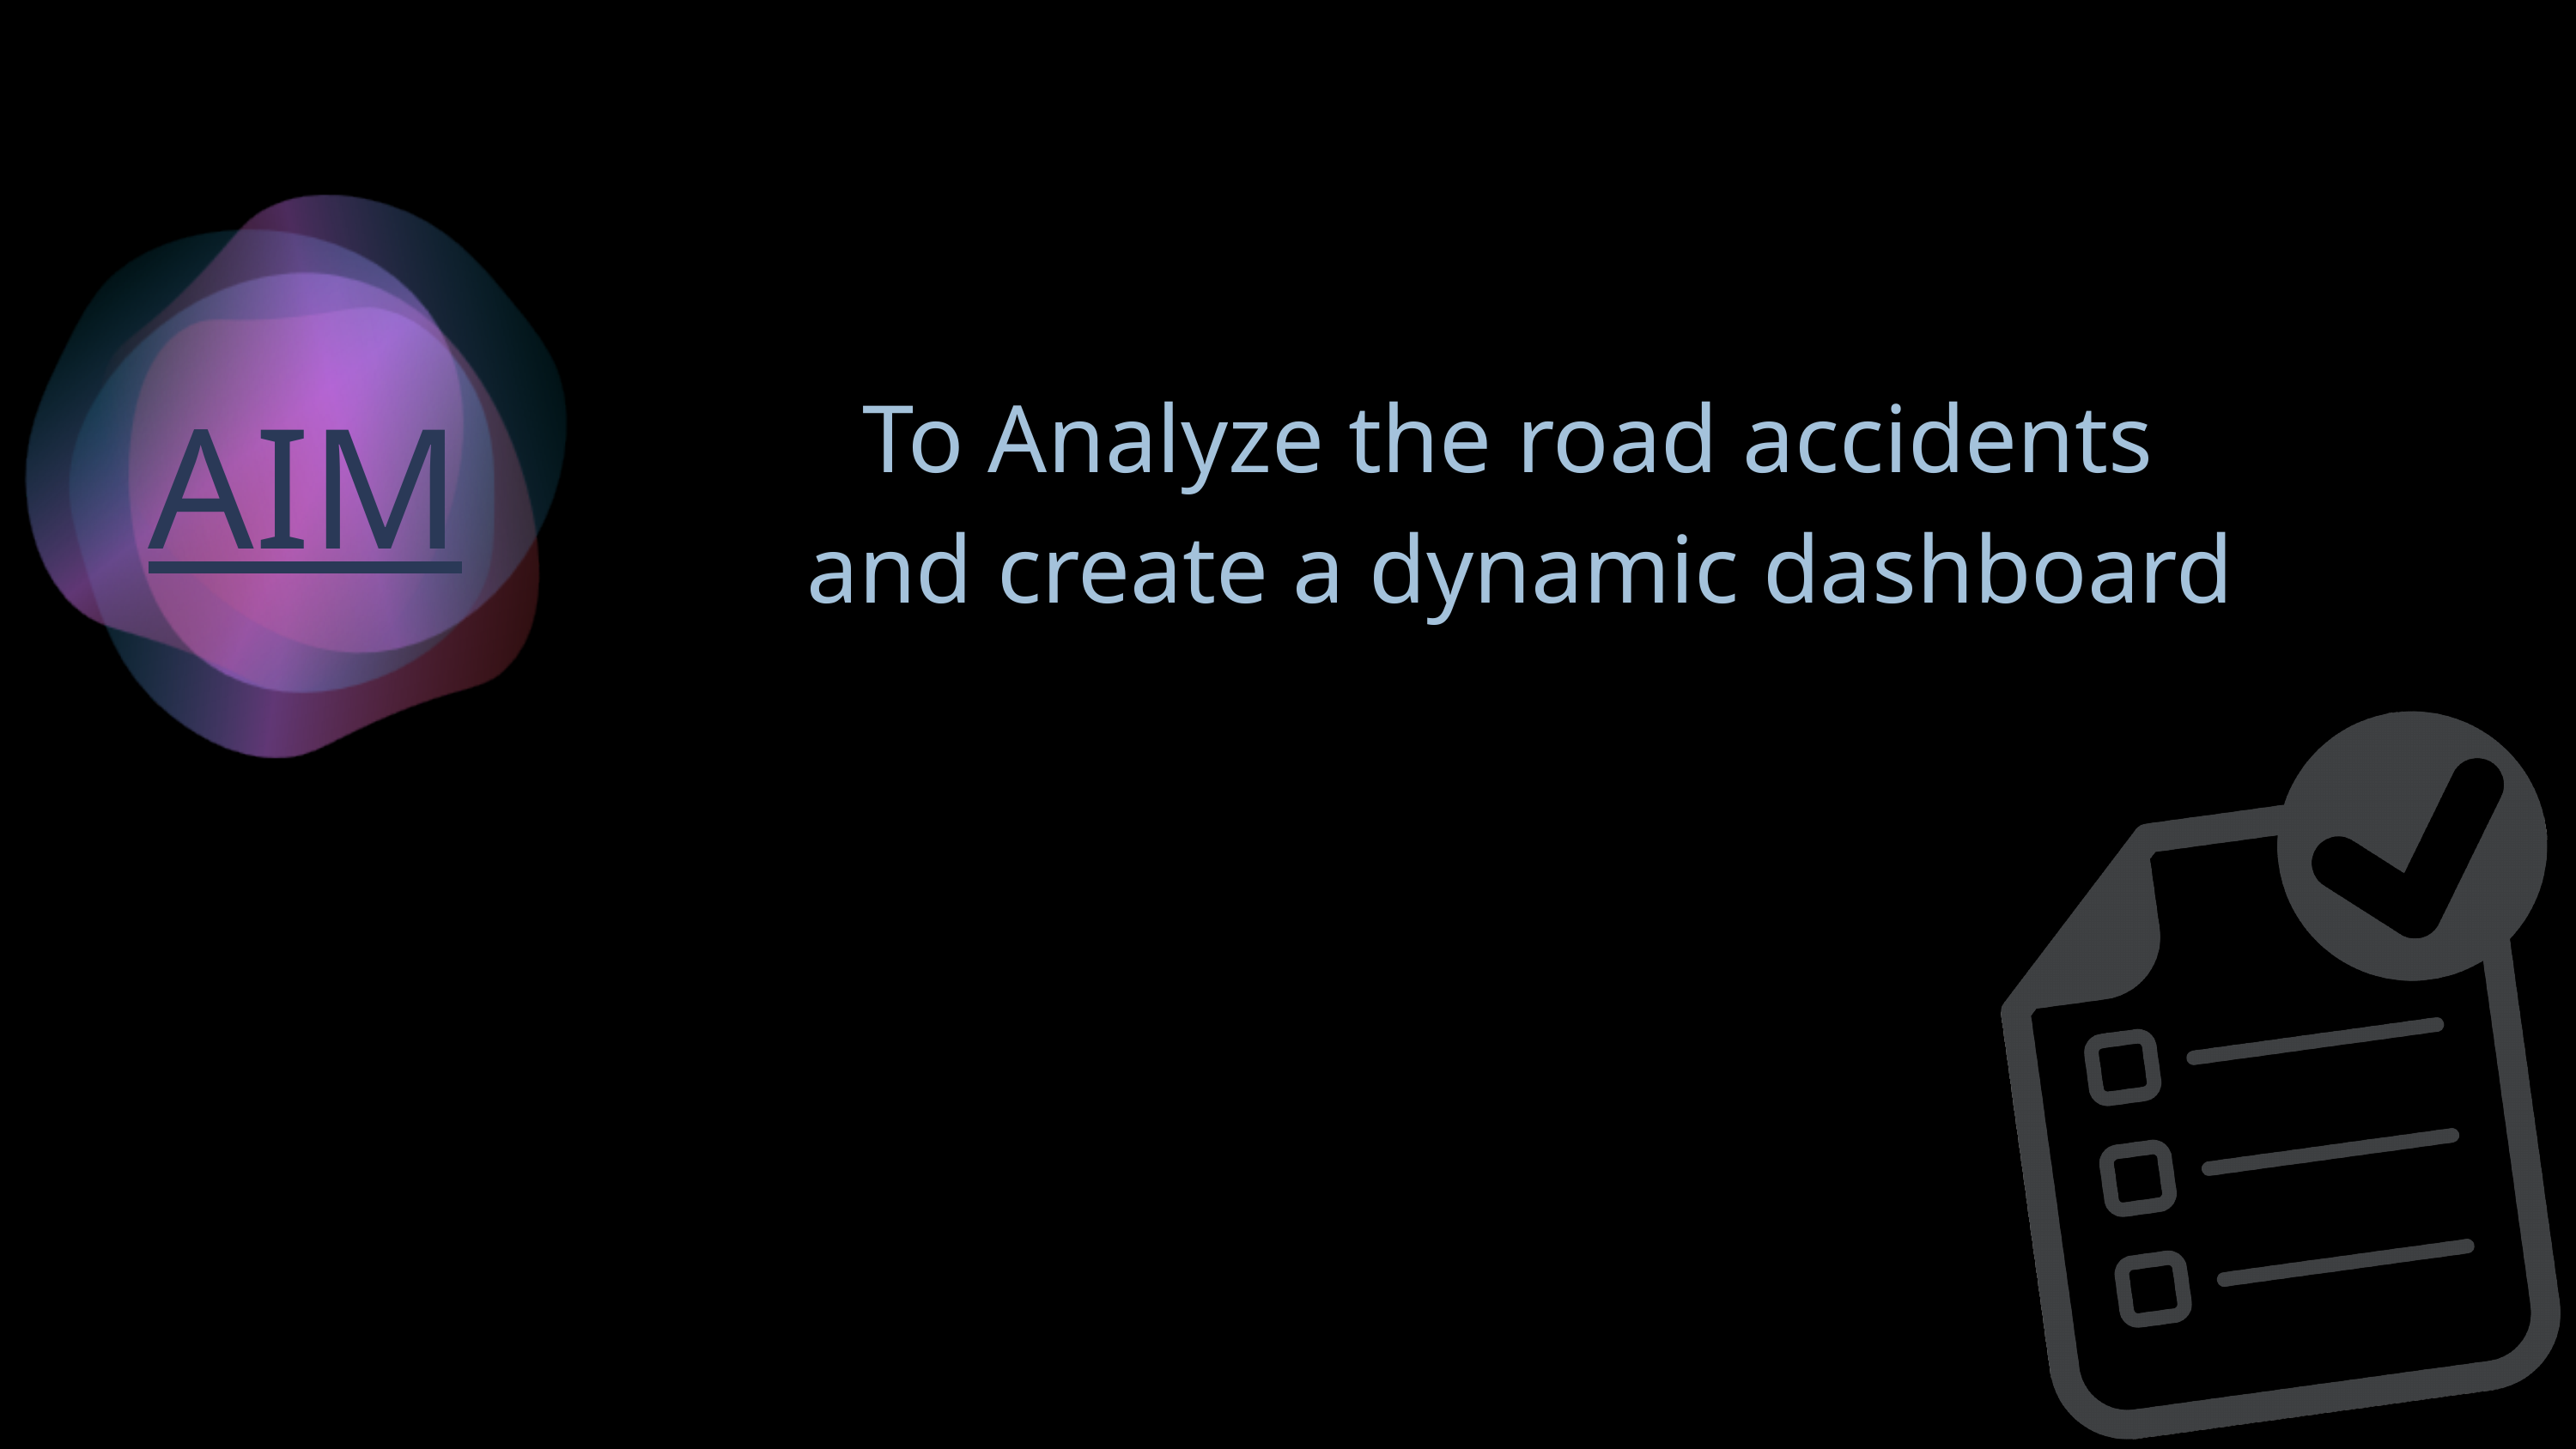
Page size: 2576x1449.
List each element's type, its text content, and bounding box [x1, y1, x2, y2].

text_box To Analyze the road accidents and create a dynamic dashboard [686, 361, 2354, 622]
picture [1968, 694, 2576, 1449]
picture [19, 183, 591, 763]
